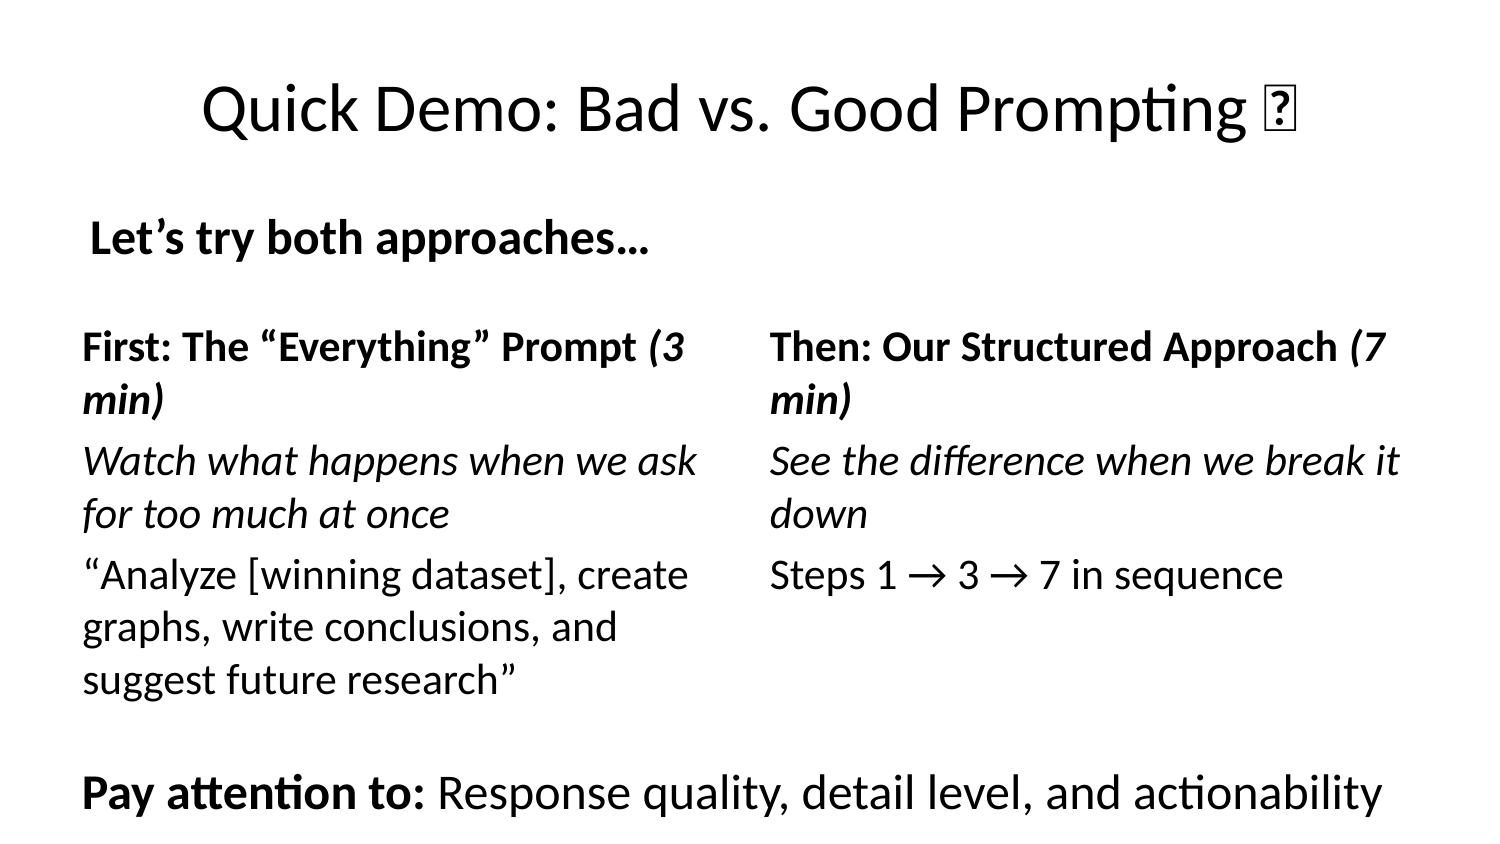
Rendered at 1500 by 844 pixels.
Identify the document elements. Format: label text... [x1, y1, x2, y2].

title Quick Demo: Bad vs. Good Prompting 🎯 [75, 33, 1425, 175]
text_box Then: Our Structured Approach (7 min) See the difference when we break it down Steps 1 → 3 → 7 in sequence [754, 310, 1418, 751]
text_box First: The “Everything” Prompt (3 min) Watch what happens when we ask for too much at once “Analyze [winning dataset], create graphs, write conclusions, and suggest future research” [67, 310, 730, 751]
list Let’s try both approaches… [75, 196, 1425, 754]
text_box Pay attention to: Response quality, detail level, and actionability​ [66, 751, 1420, 827]
